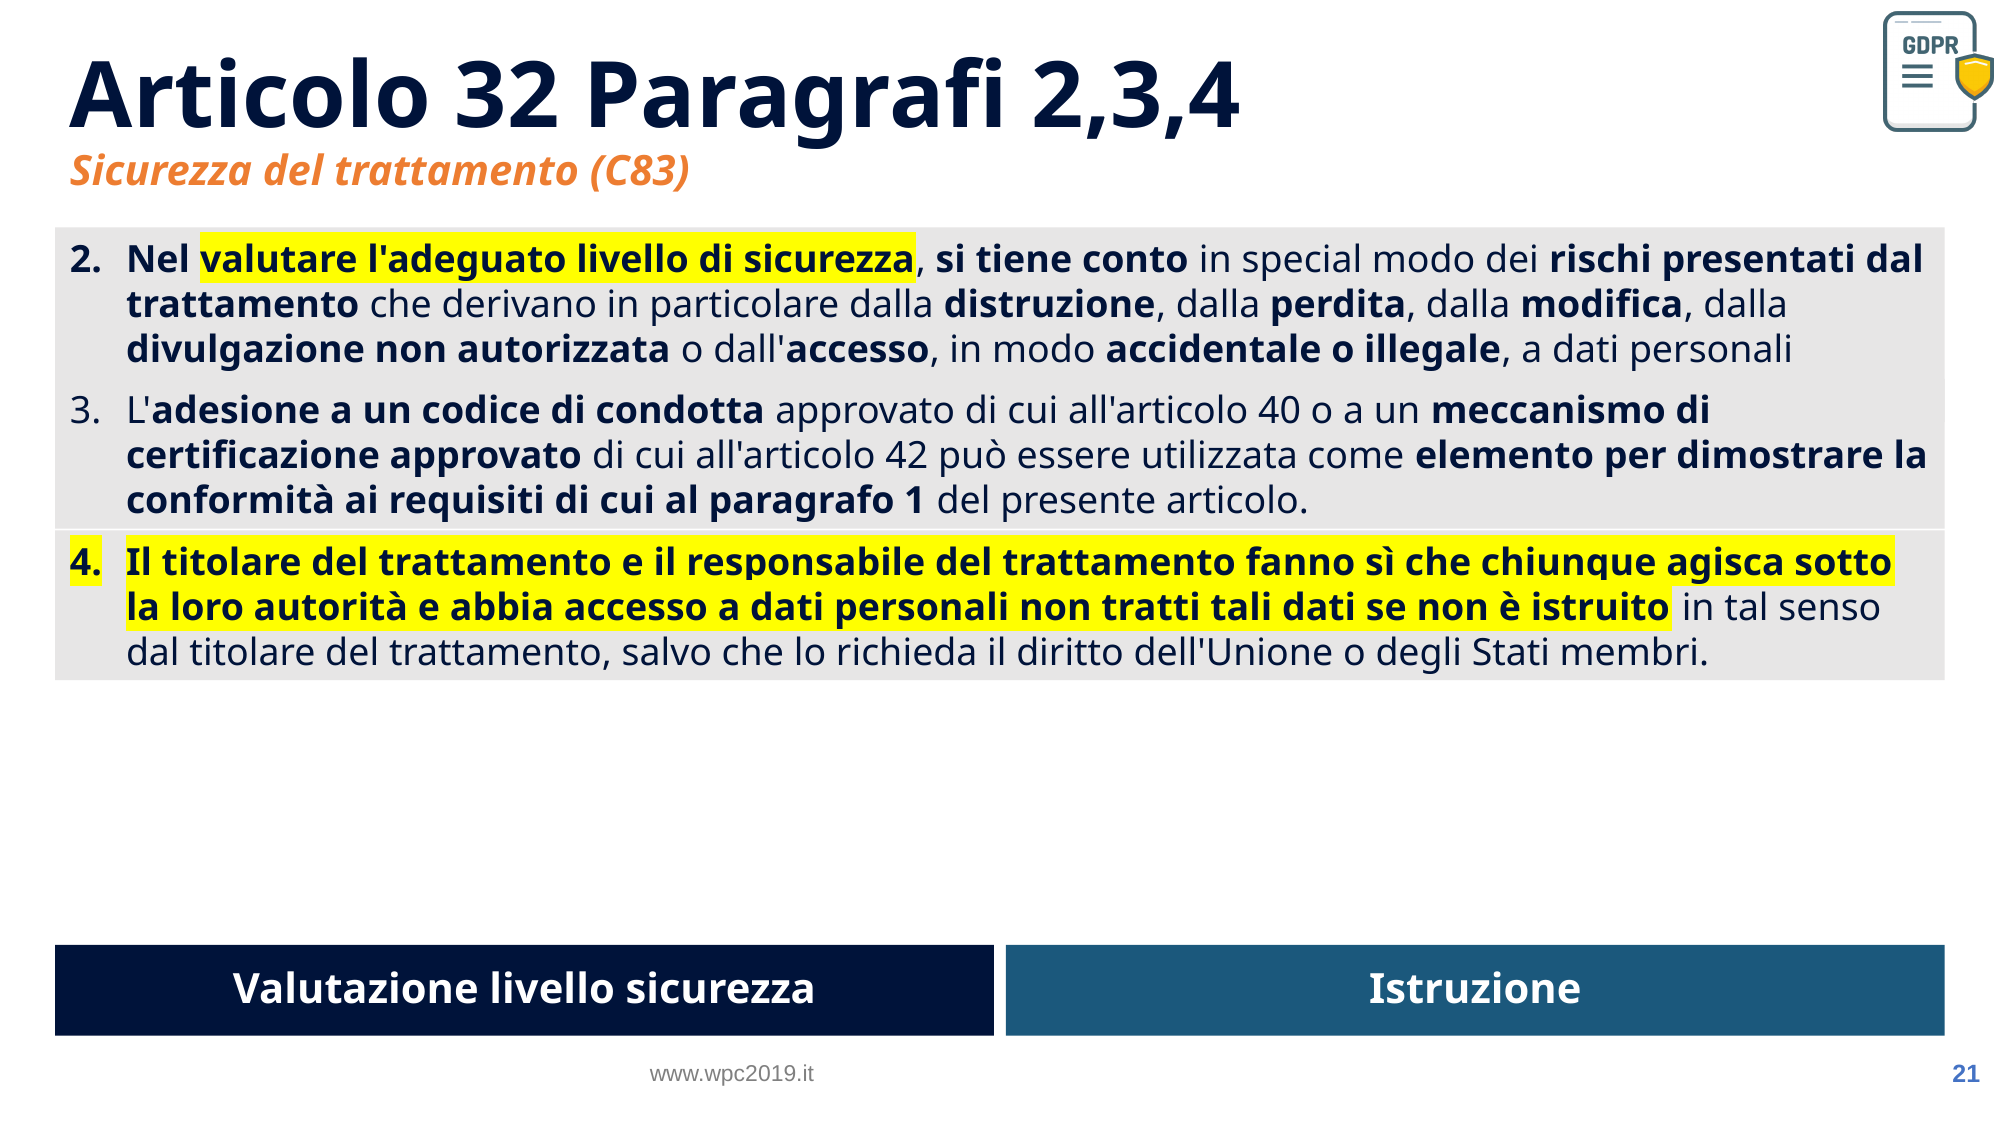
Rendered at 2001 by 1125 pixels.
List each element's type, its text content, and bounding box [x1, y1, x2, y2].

text_box Valutazione livello sicurezza [55, 944, 994, 1036]
text_box Nel valutare l'adeguato livello di sicurezza, si tiene conto in special modo dei rischi presentati dal trattamento che derivano in particolare dalla distruzione, dalla perdita, dalla modifica, dalla divulgazione non autorizzata o dall'accesso, in modo accidentale o illegale, a dati personali trasmessi, conservati o comunque trattati. [55, 227, 1945, 378]
text_box Articolo 32 Paragrafi 2,3,4 [55, 29, 1945, 166]
text_box Il titolare del trattamento e il responsabile del trattamento fanno sì che chiunque agisca sotto la loro autorità e abbia accesso a dati personali non tratti tali dati se non è istruito in tal senso dal titolare del trattamento, salvo che lo richieda il diritto dell'Unione o degli Stati membri. [55, 530, 1945, 681]
footer www.wpc2019.it [634, 1042, 1605, 1103]
text_box L'adesione a un codice di condotta approvato di cui all'articolo 40 o a un meccanismo di certificazione approvato di cui all'articolo 42 può essere utilizzata come elemento per dimostrare la conformità ai requisiti di cui al paragrafo 1 del presente articolo. [55, 378, 1945, 529]
slide_number 21 [1744, 1042, 1996, 1103]
text_box Istruzione [1005, 944, 1945, 1036]
text_box Sicurezza del trattamento (C83) [55, 136, 1933, 201]
picture [1883, 11, 1994, 132]
